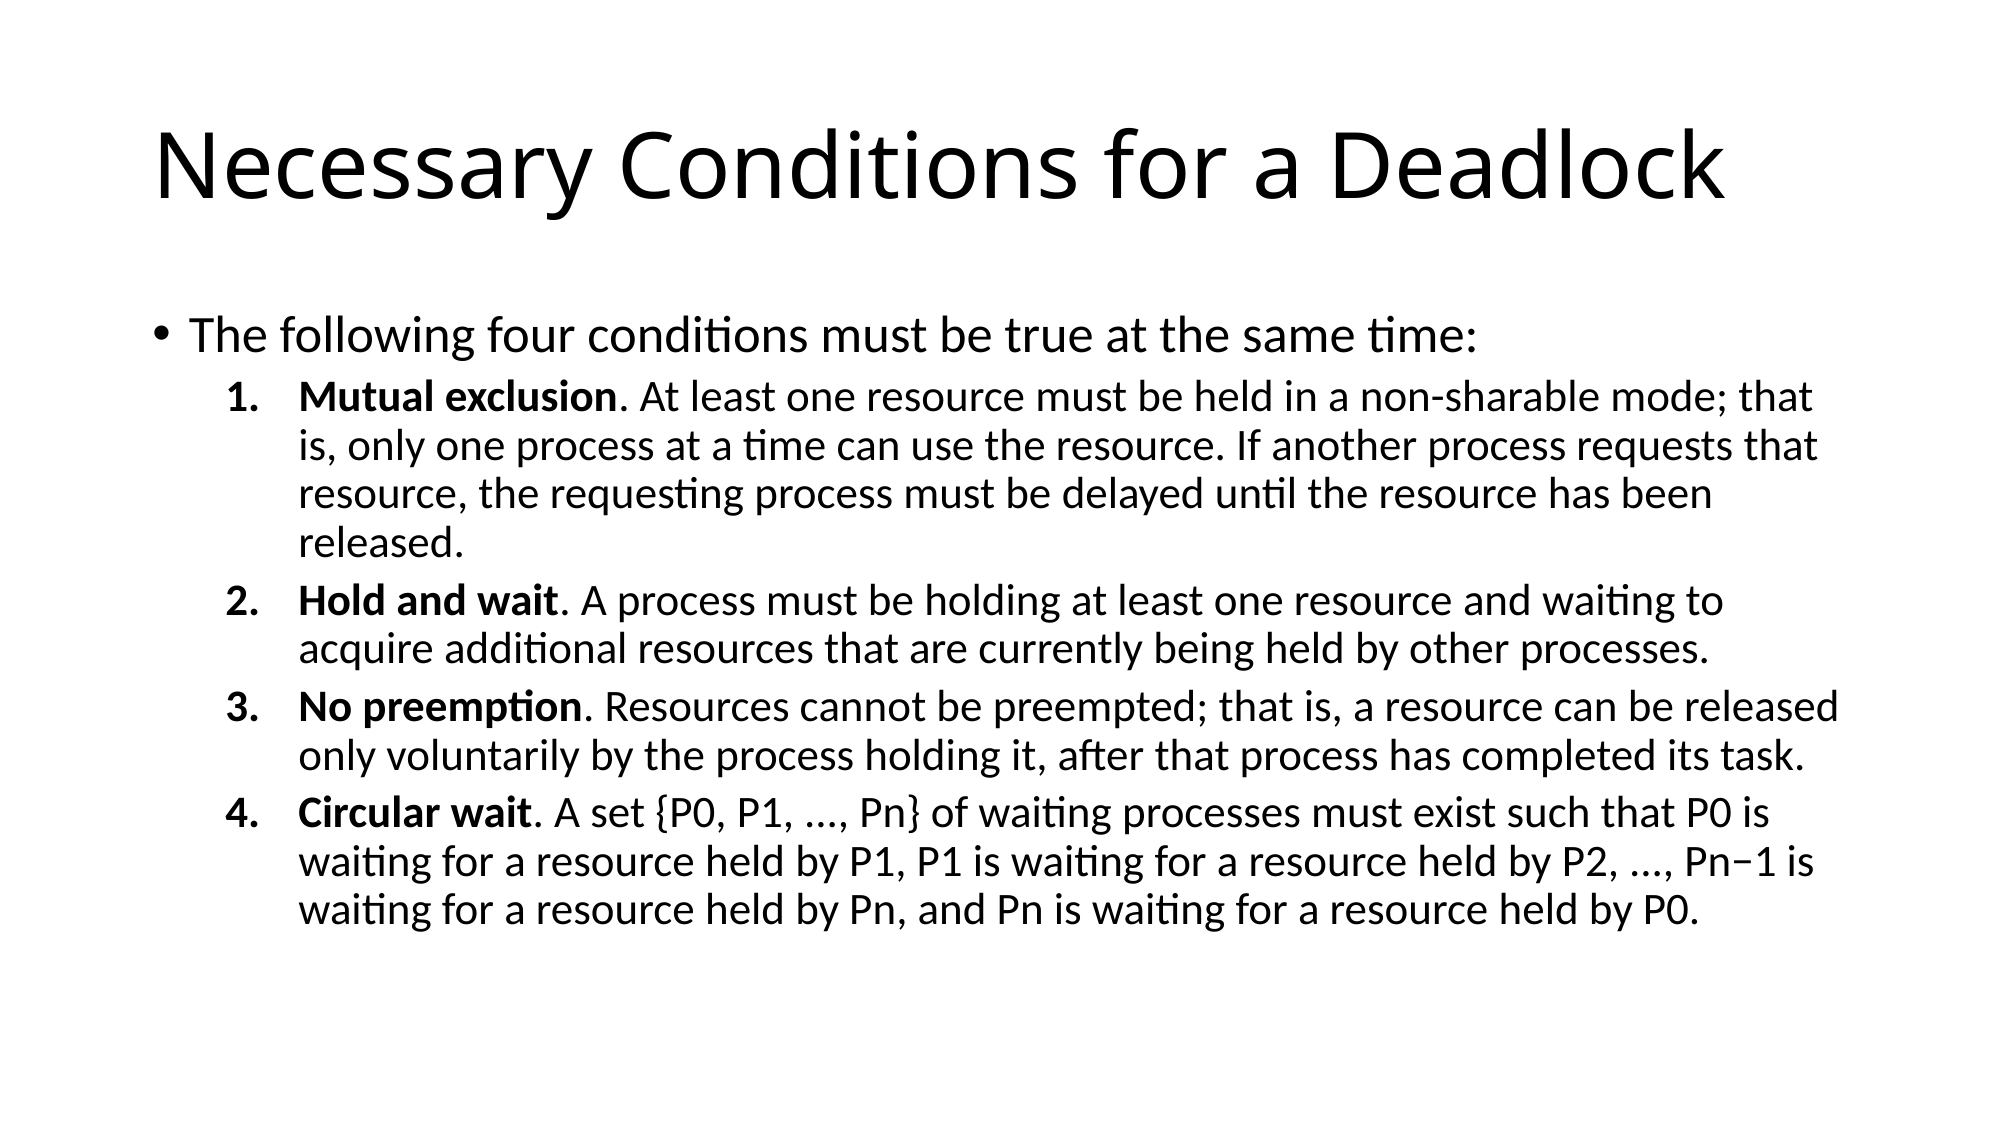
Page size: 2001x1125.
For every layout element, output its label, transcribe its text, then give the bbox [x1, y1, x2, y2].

title Necessary Conditions for a Deadlock [137, 59, 1863, 278]
list The following four conditions must be true at the same time: Mutual exclusion. At least one resource must be held in a non-sharable mode; that is, only one process at a time can use the resource. If another process requests that resource, the requesting process must be delayed until the resource has been released. Hold and wait. A process must be holding at least one resource and waiting to acquire additional resources that are currently being held by other processes. No preemption. Resources cannot be preempted; that is, a resource can be released only voluntarily by the process holding it, after that process has completed its task. Circular wait. A set {P0, P1, ..., Pn} of waiting processes must exist such that P0 is waiting for a resource held by P1, P1 is waiting for a resource held by P2, ..., Pn−1 is waiting for a resource held by Pn, and Pn is waiting for a resource held by P0. [137, 299, 1863, 1014]
